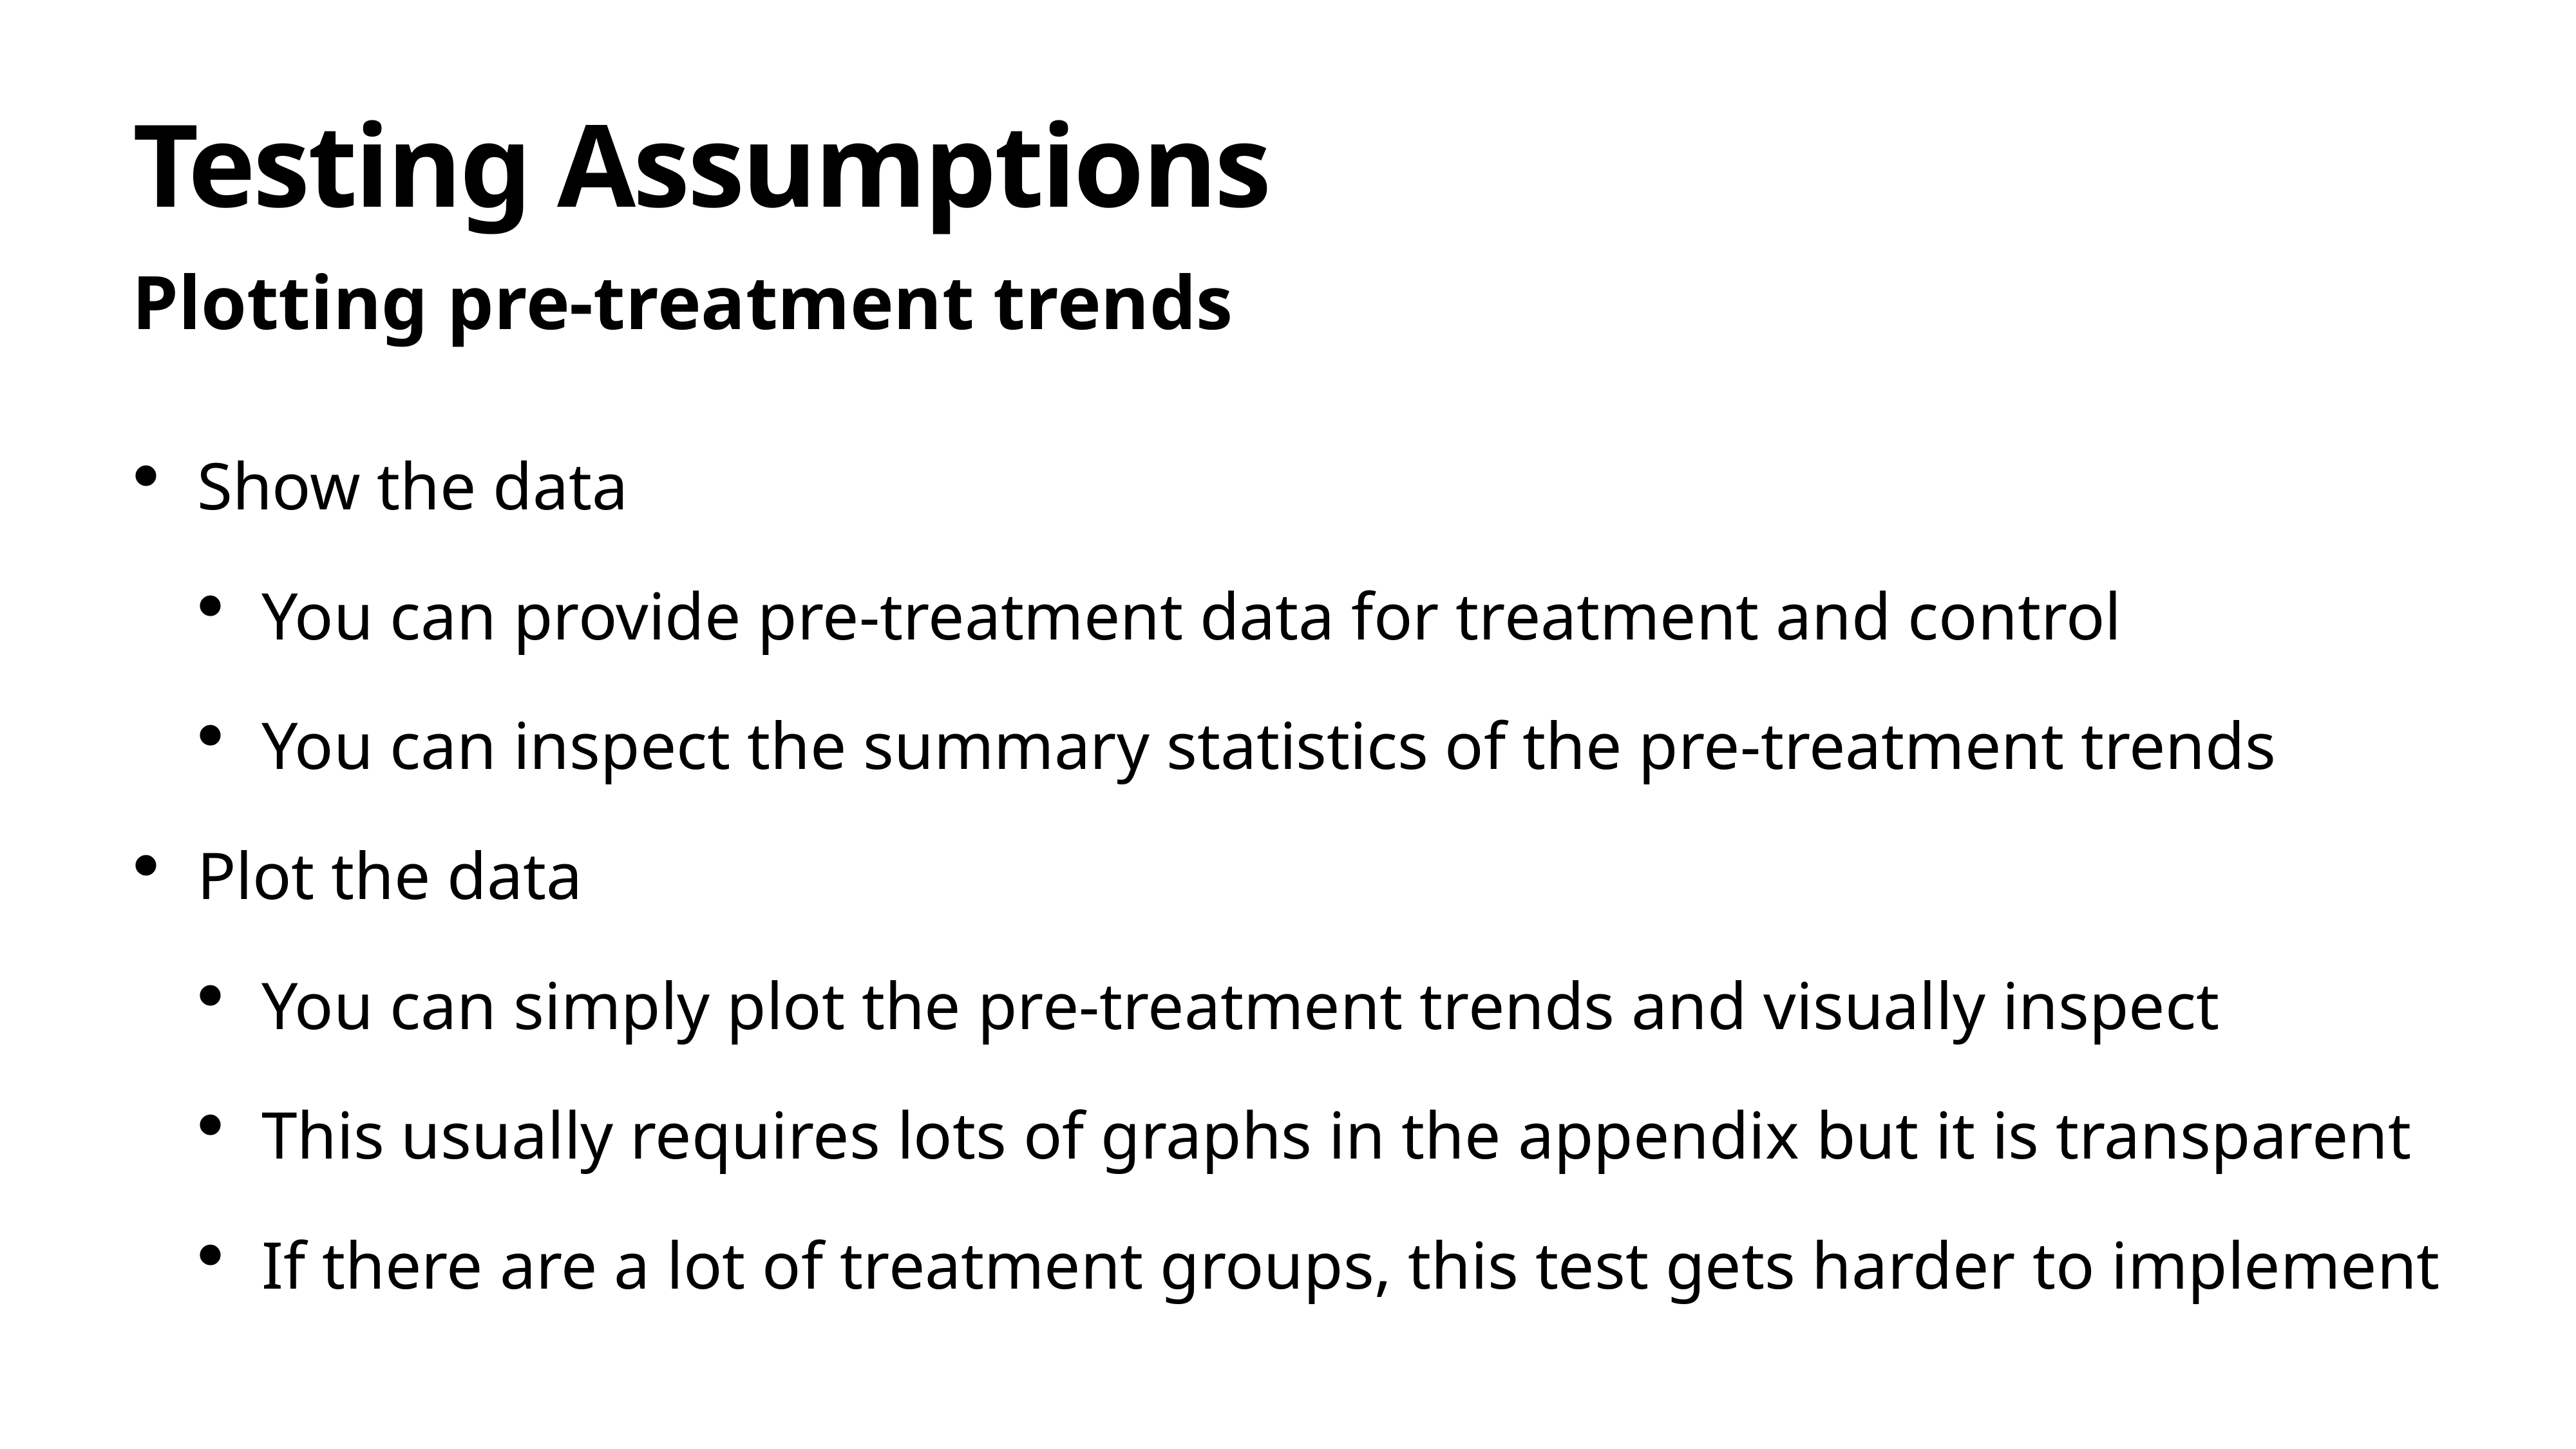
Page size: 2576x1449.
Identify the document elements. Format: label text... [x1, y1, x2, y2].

title Testing Assumptions [127, 113, 2449, 250]
list Plotting pre-treatment trends [127, 250, 2449, 350]
list Show the data You can provide pre-treatment data for treatment and control You can inspect the summary statistics of the pre-treatment trends Plot the data You can simply plot the pre-treatment trends and visually inspect This usually requires lots of graphs in the appendix but it is transparent If there are a lot of treatment groups, this test gets harder to implement [127, 448, 2449, 1321]
